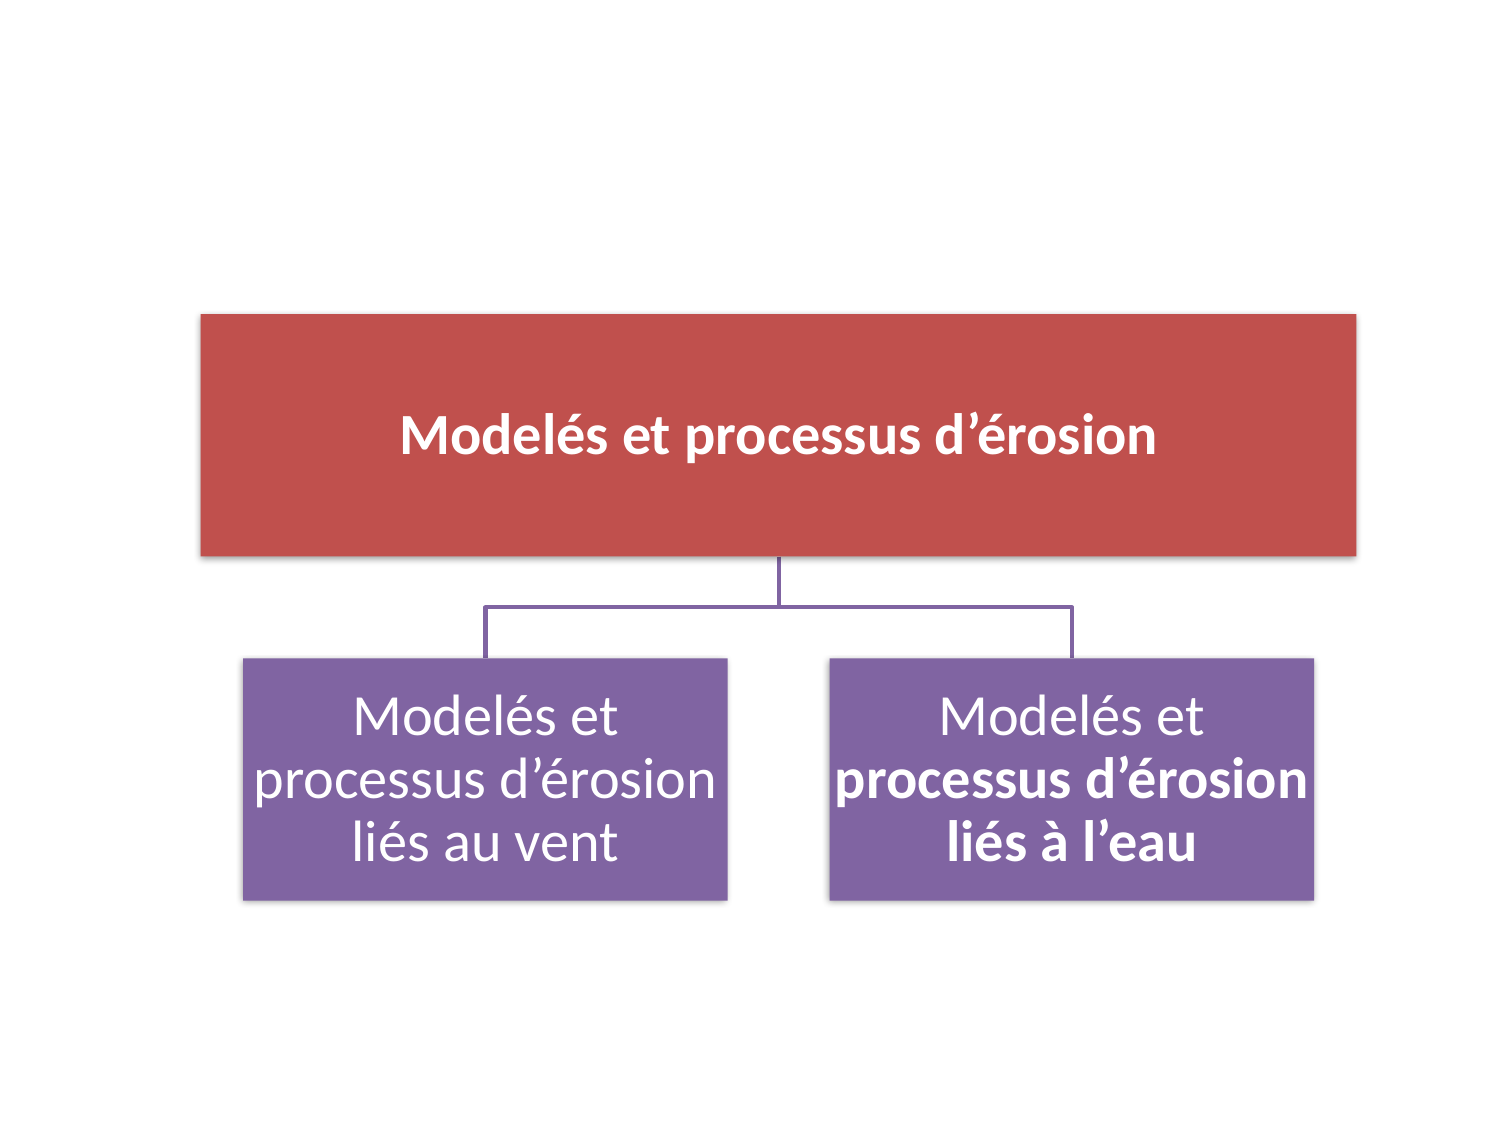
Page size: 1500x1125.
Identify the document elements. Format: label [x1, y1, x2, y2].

text_box [199, 287, 1358, 928]
